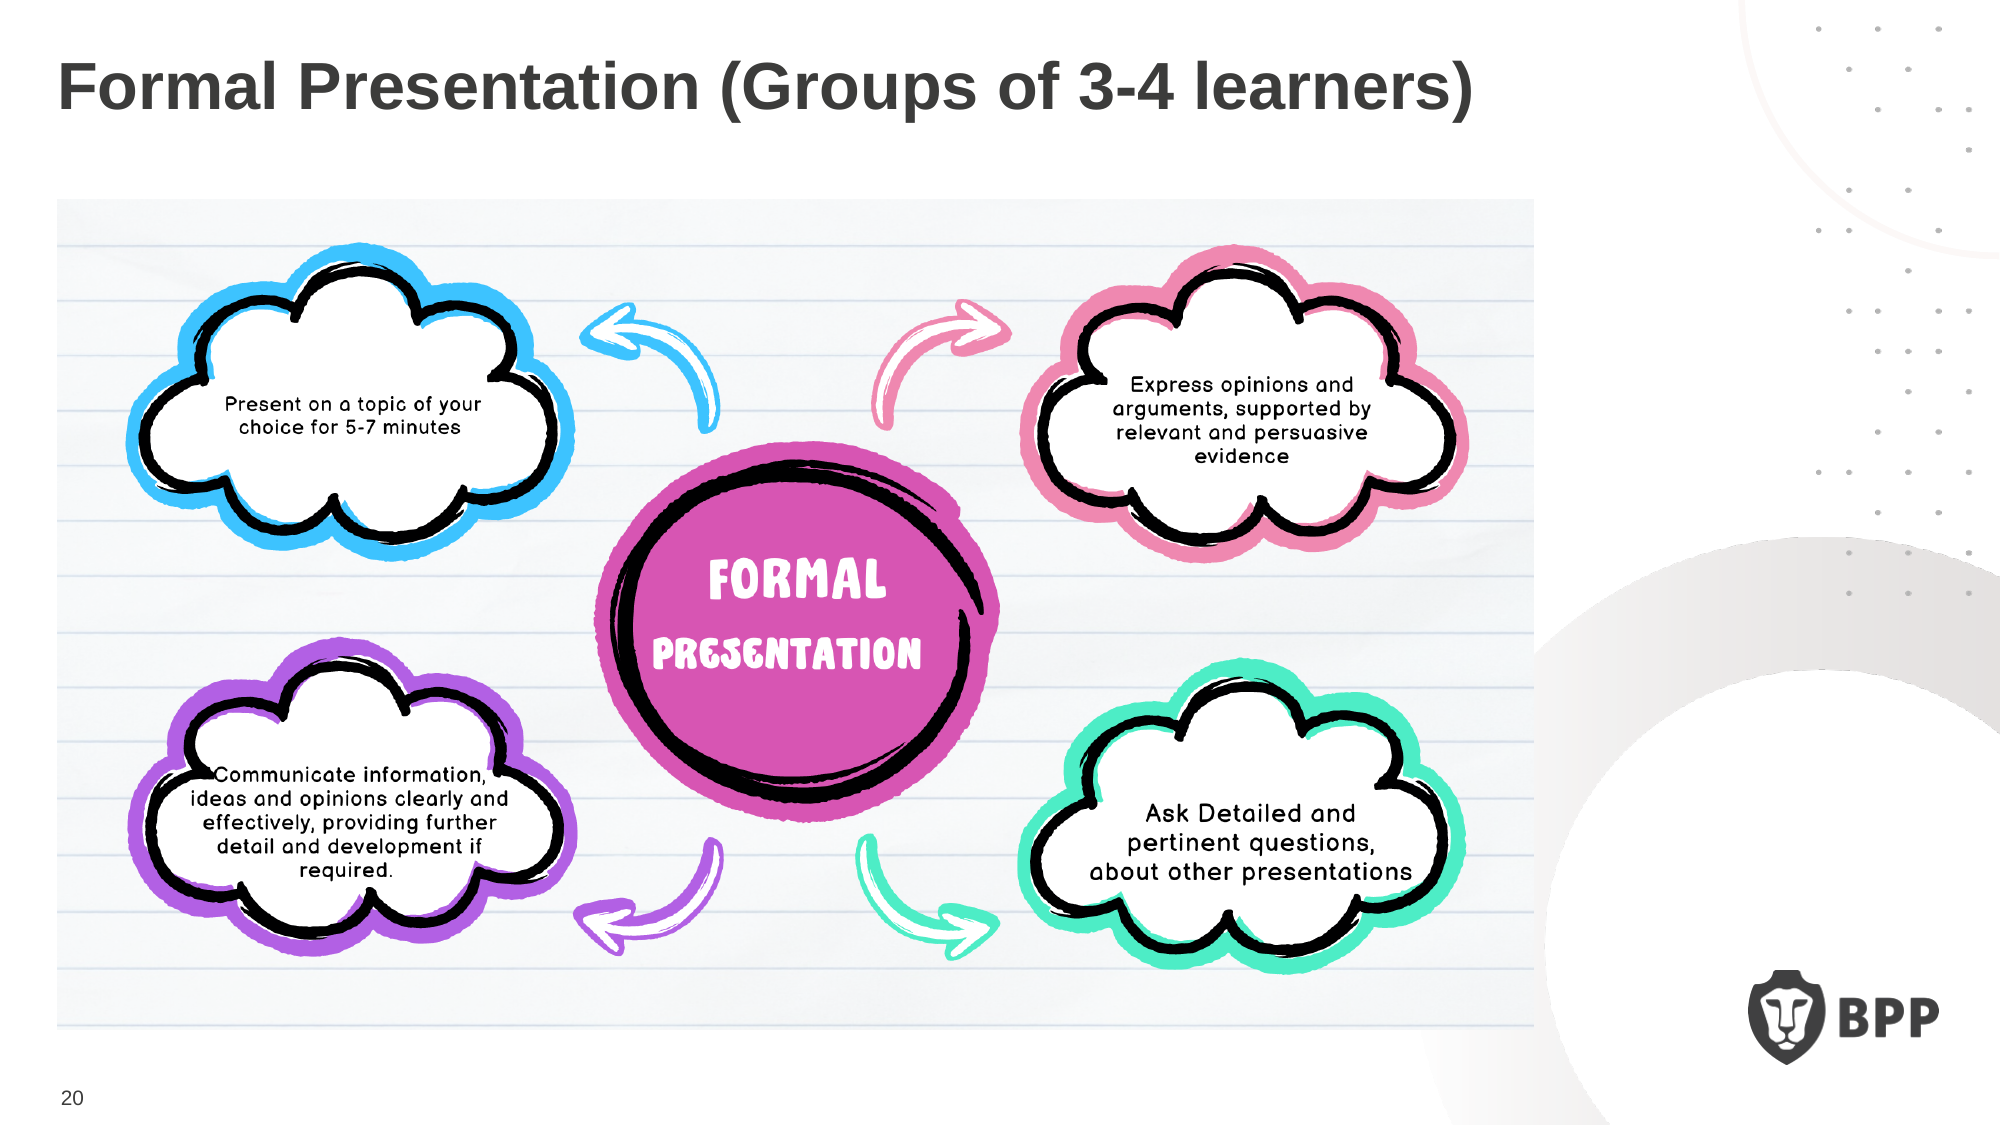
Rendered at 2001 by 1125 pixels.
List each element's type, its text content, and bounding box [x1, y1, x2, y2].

picture [57, 185, 2000, 1125]
slide_number 20 [45, 1067, 496, 1125]
list Formal Presentation (Groups of 3-4 learners) [57, 52, 1585, 200]
picture [1816, 5, 1988, 252]
